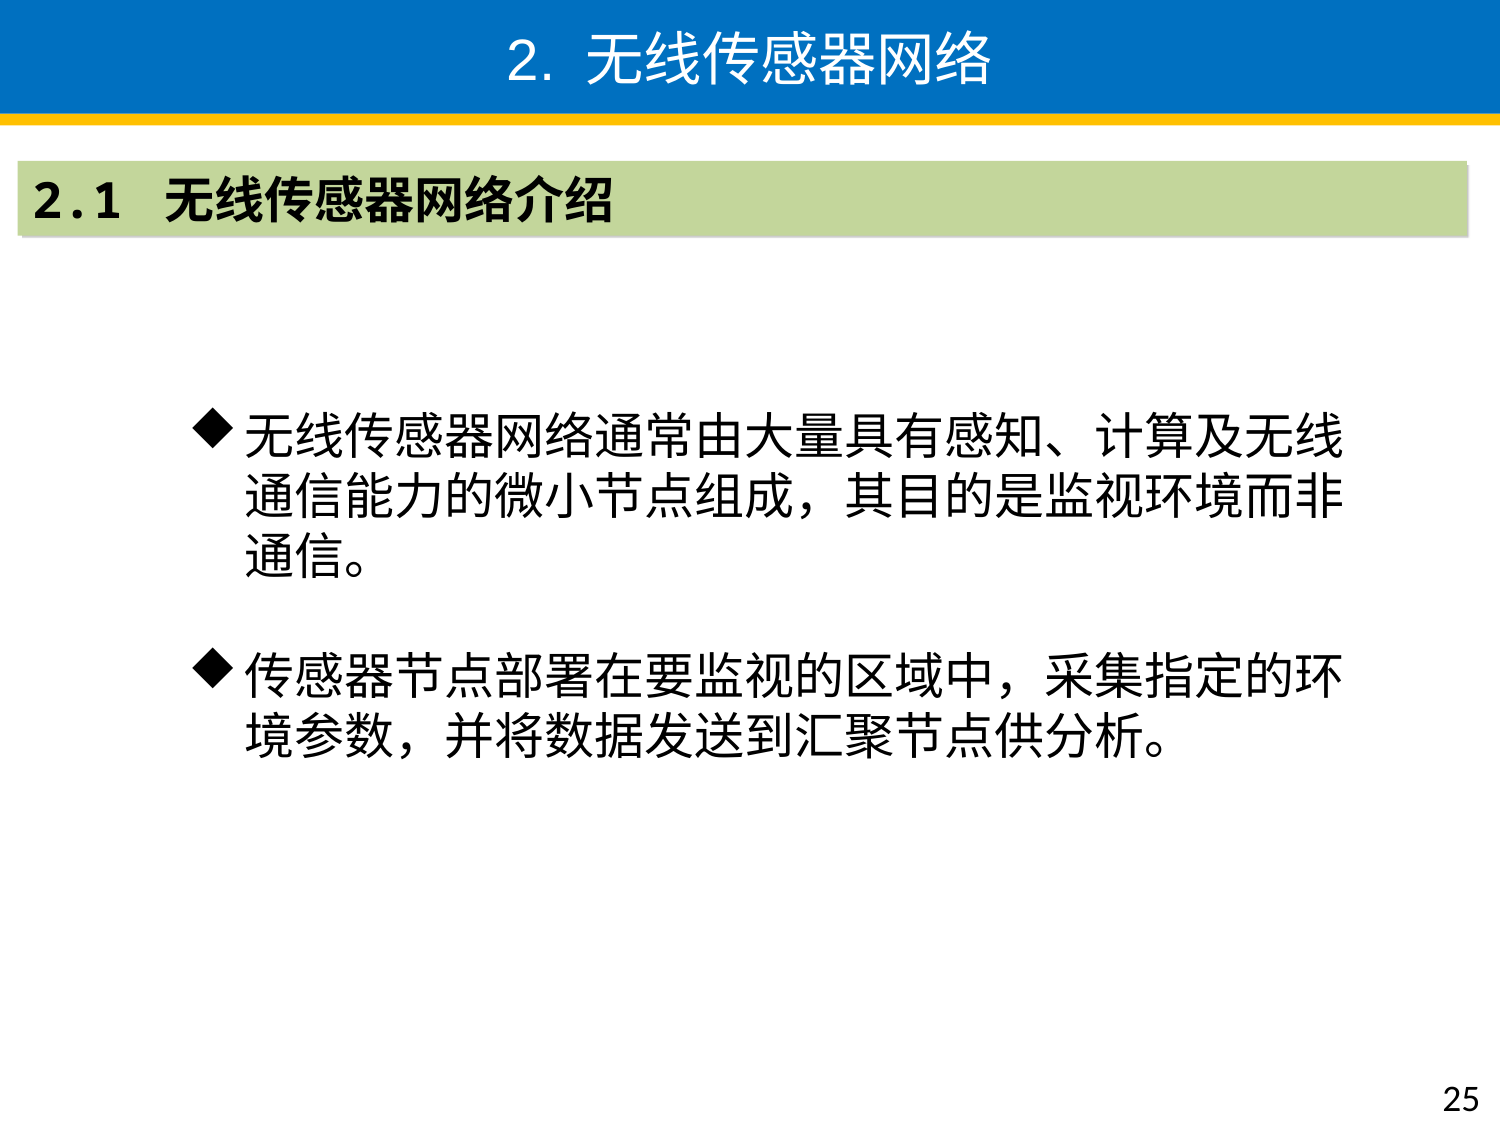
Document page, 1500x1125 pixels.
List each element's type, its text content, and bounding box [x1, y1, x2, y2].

text_box 无线传感器网络通常由大量具有感知、计算及无线通信能力的微小节点组成，其目的是监视环境而非通信。 传感器节点部署在要监视的区域中，采集指定的环境参数，并将数据发送到汇聚节点供分析。 [135, 397, 1365, 772]
text_box 25 [1427, 1066, 1499, 1125]
text_box 2.1 无线传感器网络介绍 [17, 160, 1467, 236]
title 2. 无线传感器网络 [0, 0, 1500, 114]
